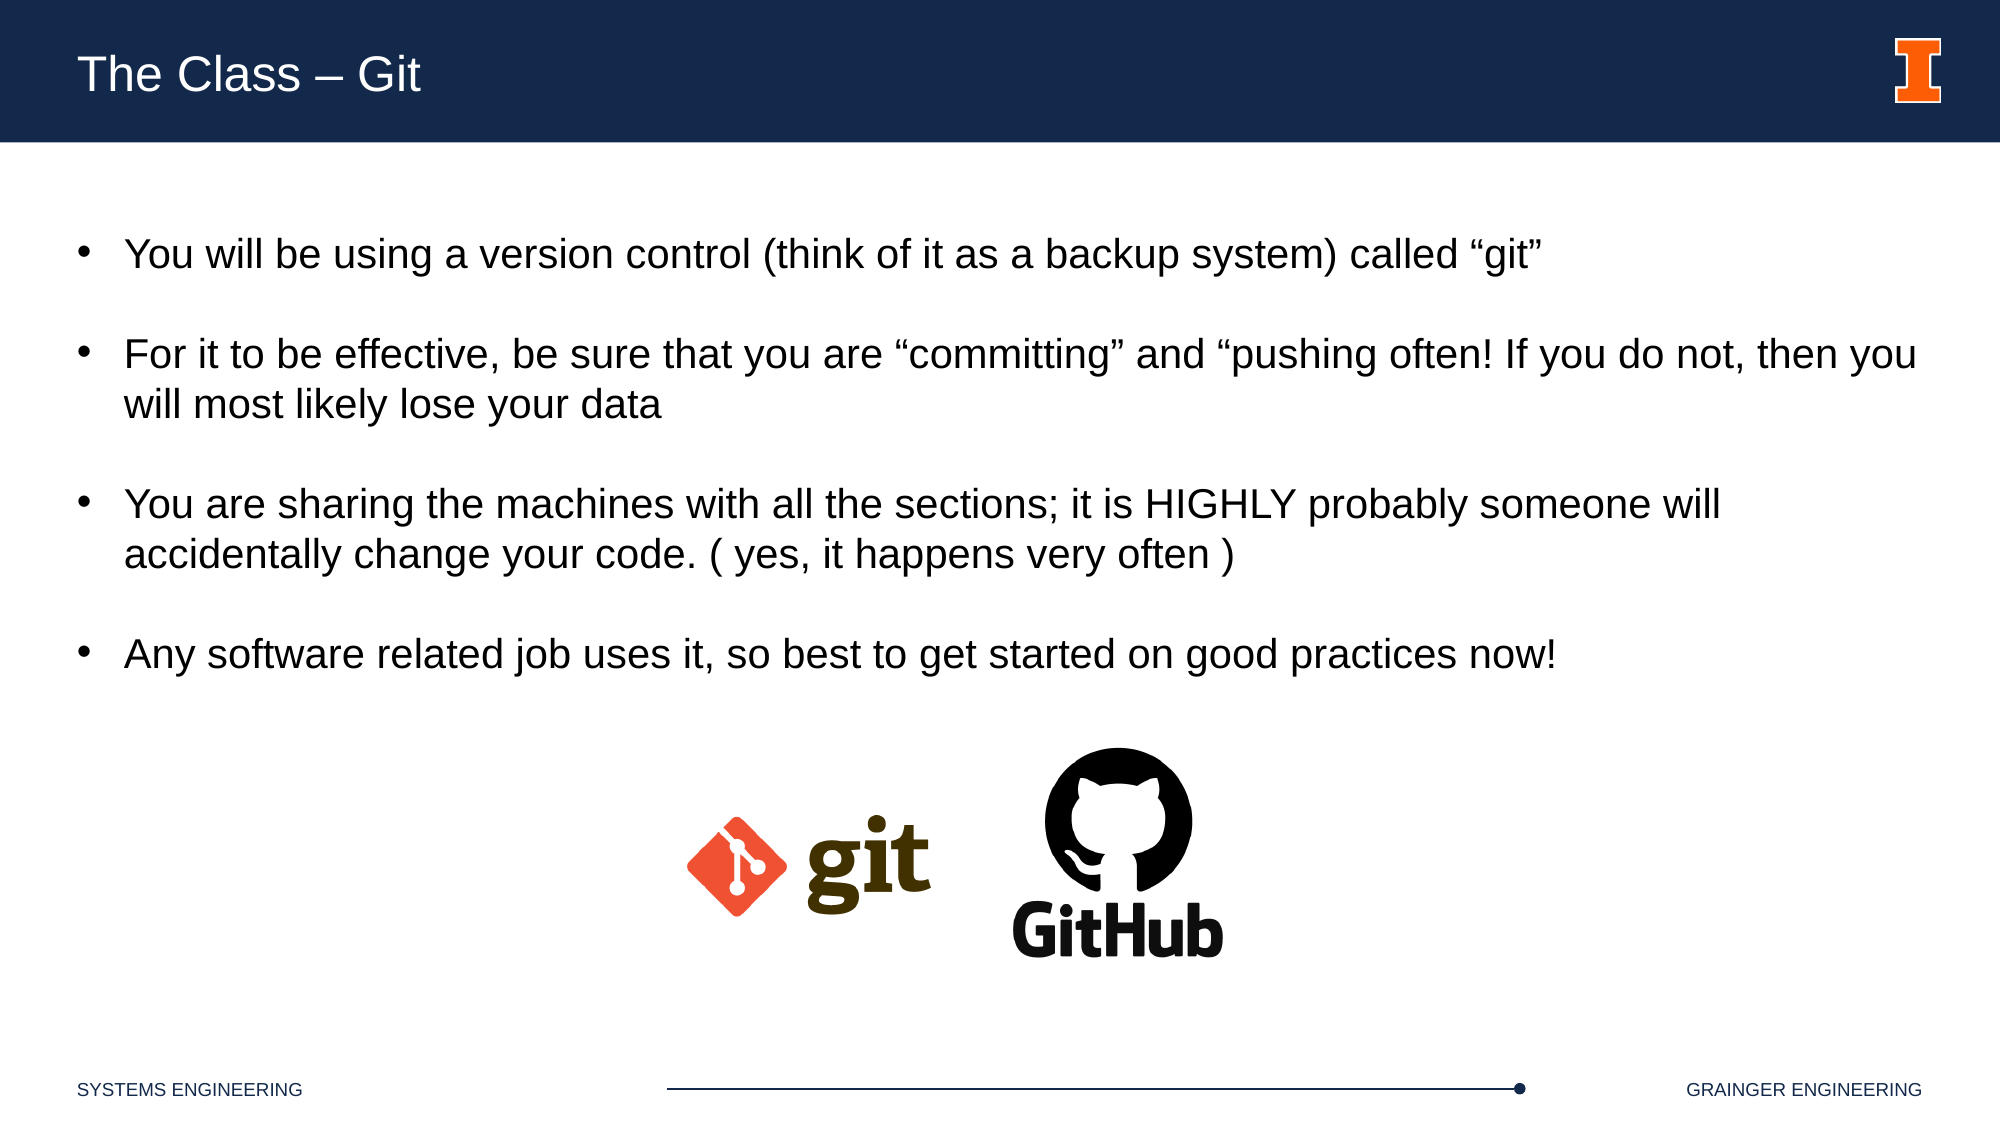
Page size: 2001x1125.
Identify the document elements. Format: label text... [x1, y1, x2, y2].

picture [606, 727, 1307, 988]
text_box SYSTEMS ENGINEERING [61, 1070, 1373, 1108]
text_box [666, 1082, 1526, 1095]
picture [1895, 38, 1941, 103]
text_box GRAINGER ENGINEERING [1531, 1070, 1938, 1108]
text_box The Class – Git [61, 33, 1852, 109]
list You will be using a version control (think of it as a backup system) called “git” For it to be effective, be sure that you are “committing” and “pushing often! If you do not, then you will most likely lose your data You are sharing the machines with all the sections; it is HIGHLY probably someone will accidentally change your code. ( yes, it happens very often ) Any software related job uses it, so best to get started on good practices now! [61, 218, 1938, 1010]
text_box [0, 0, 2000, 143]
